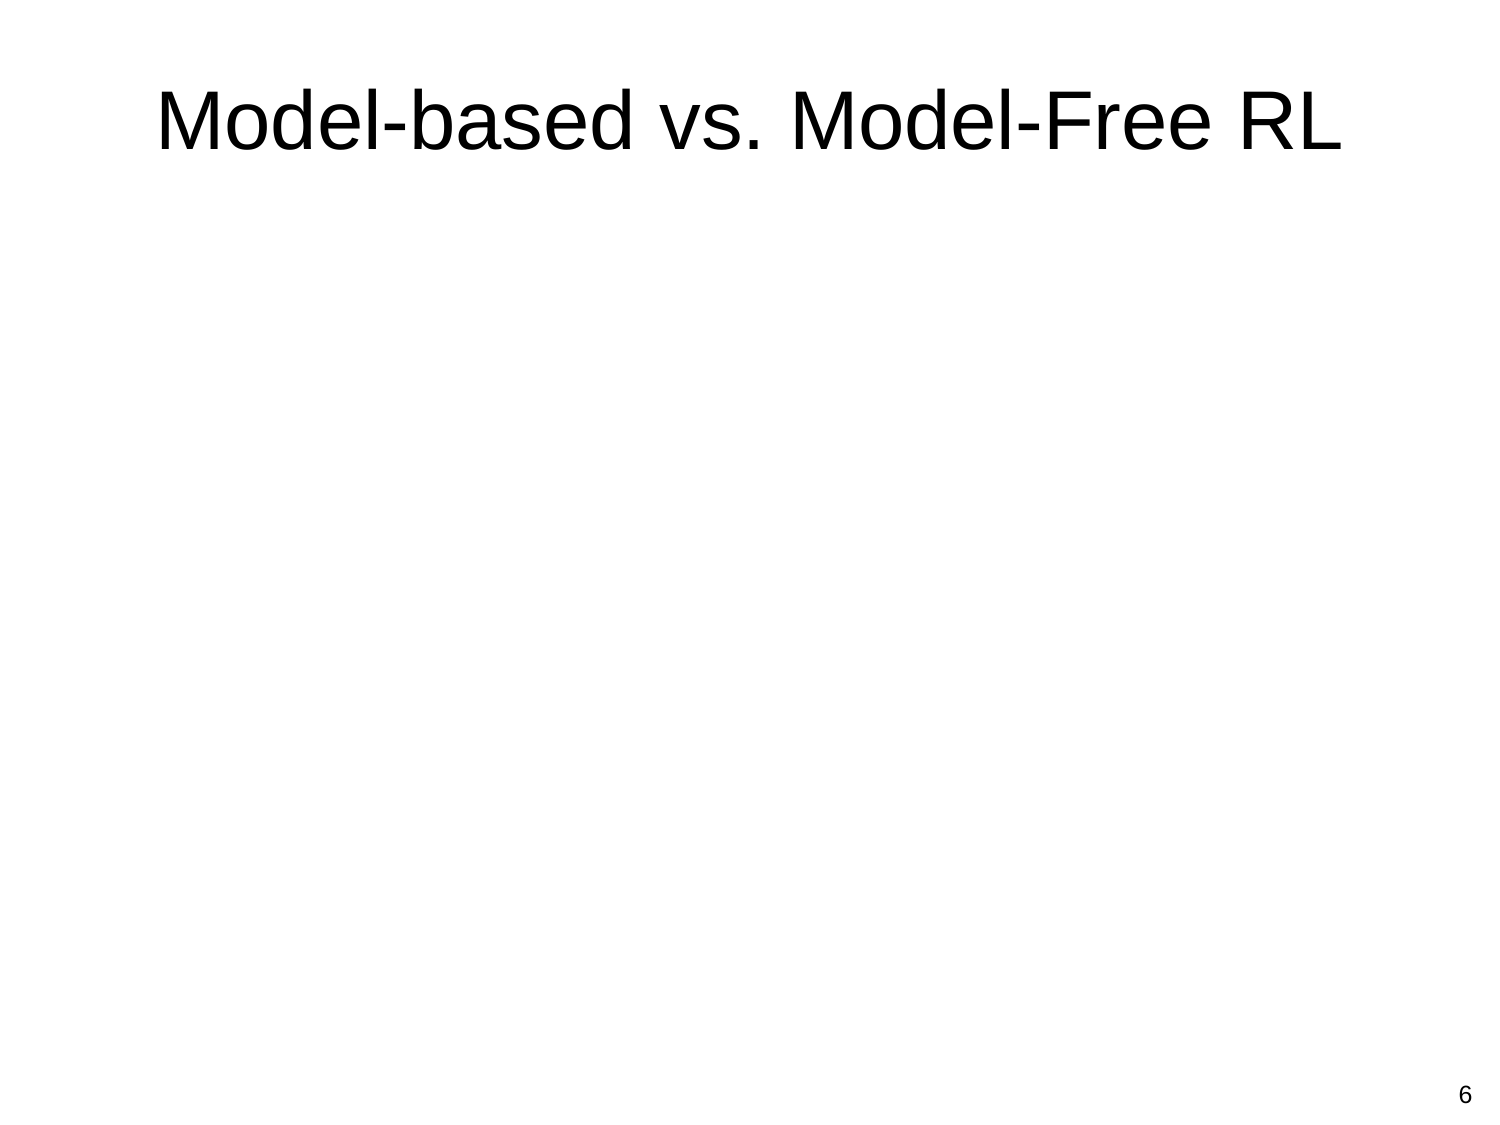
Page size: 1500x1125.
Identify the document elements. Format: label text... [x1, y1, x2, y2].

slide_number 6 [1137, 1070, 1488, 1112]
title Model-based vs. Model-Free RL [74, 44, 1426, 188]
